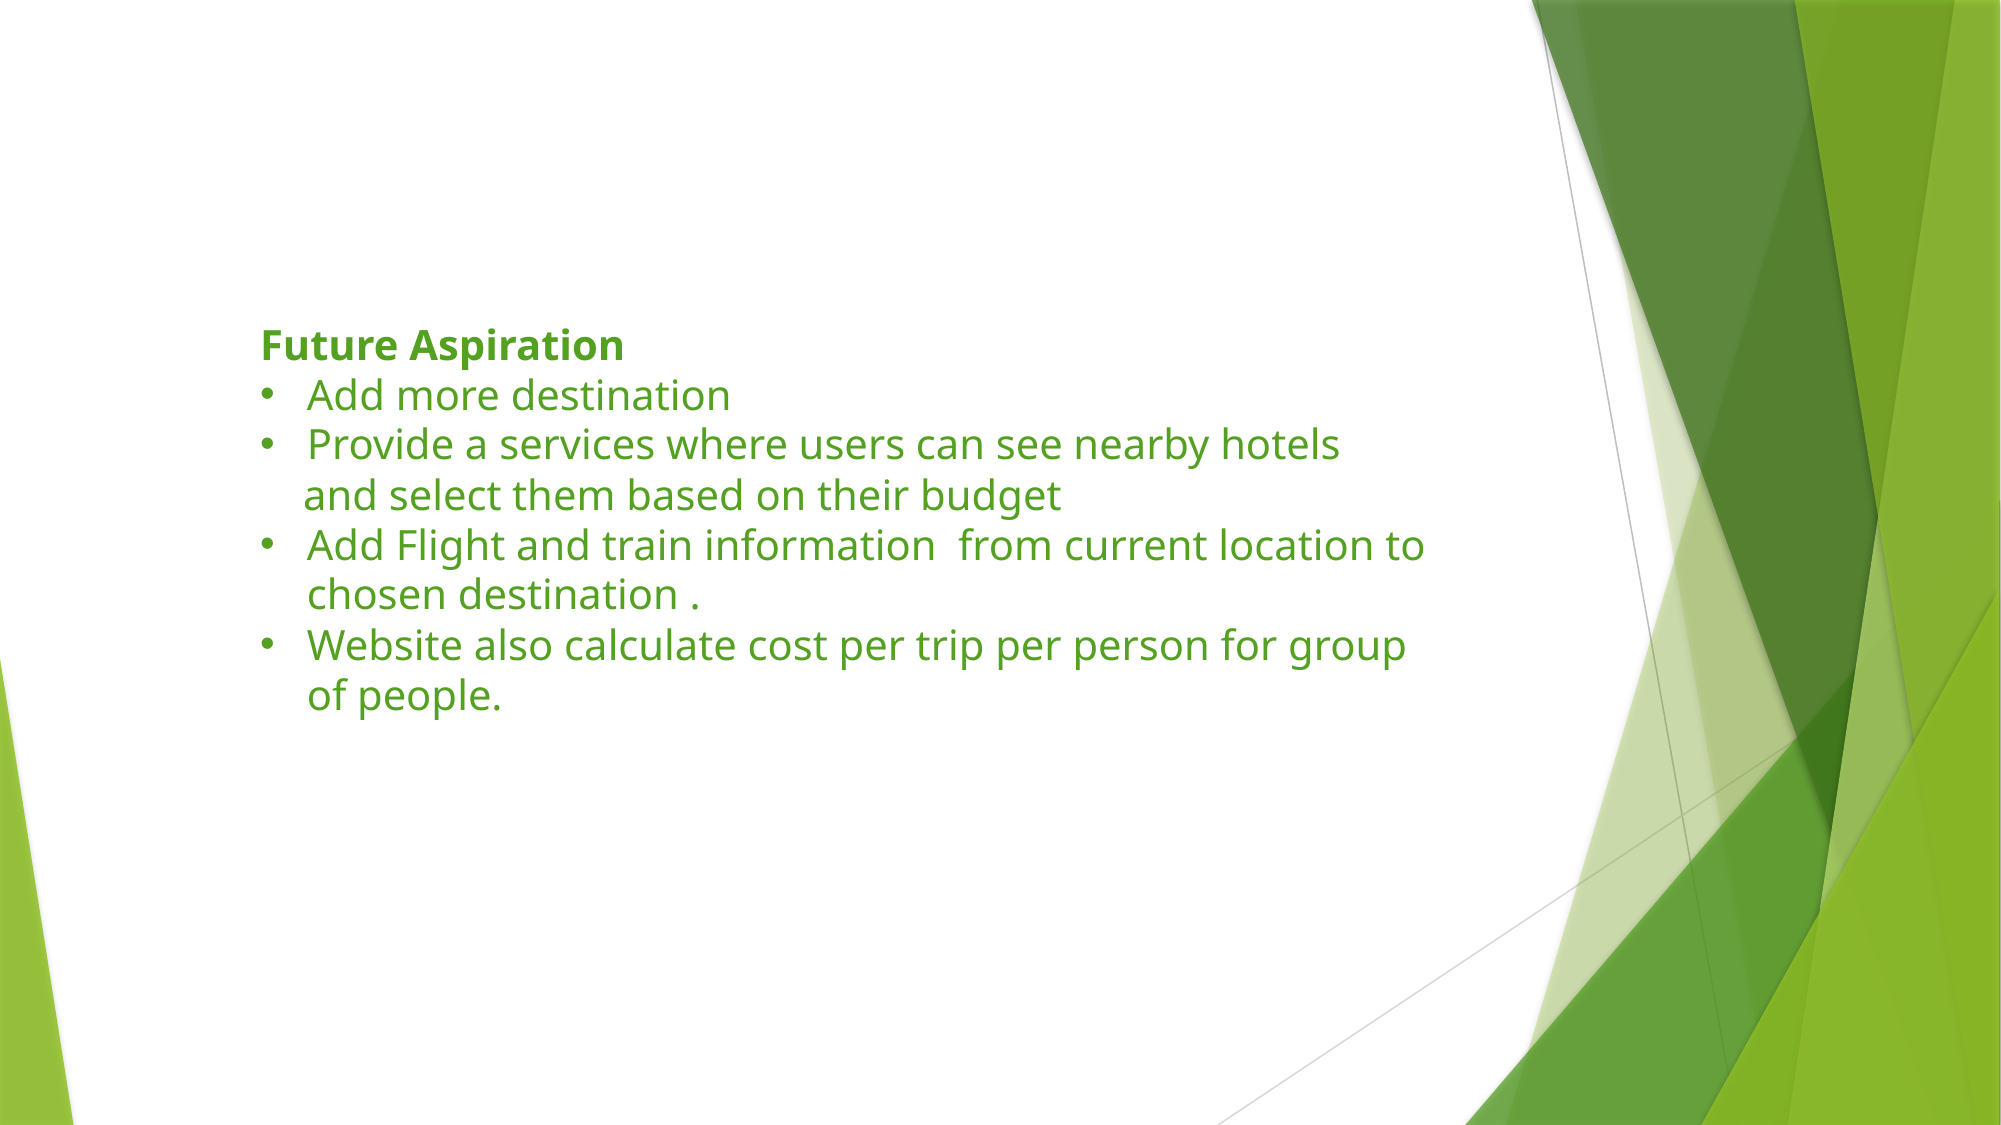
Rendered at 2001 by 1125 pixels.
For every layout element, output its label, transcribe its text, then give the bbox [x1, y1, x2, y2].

text_box Future Aspiration Add more destination Provide a services where users can see nearby hotels and select them based on their budget Add Flight and train information from current location to chosen destination . Website also calculate cost per trip per person for group of people. [245, 310, 1463, 776]
